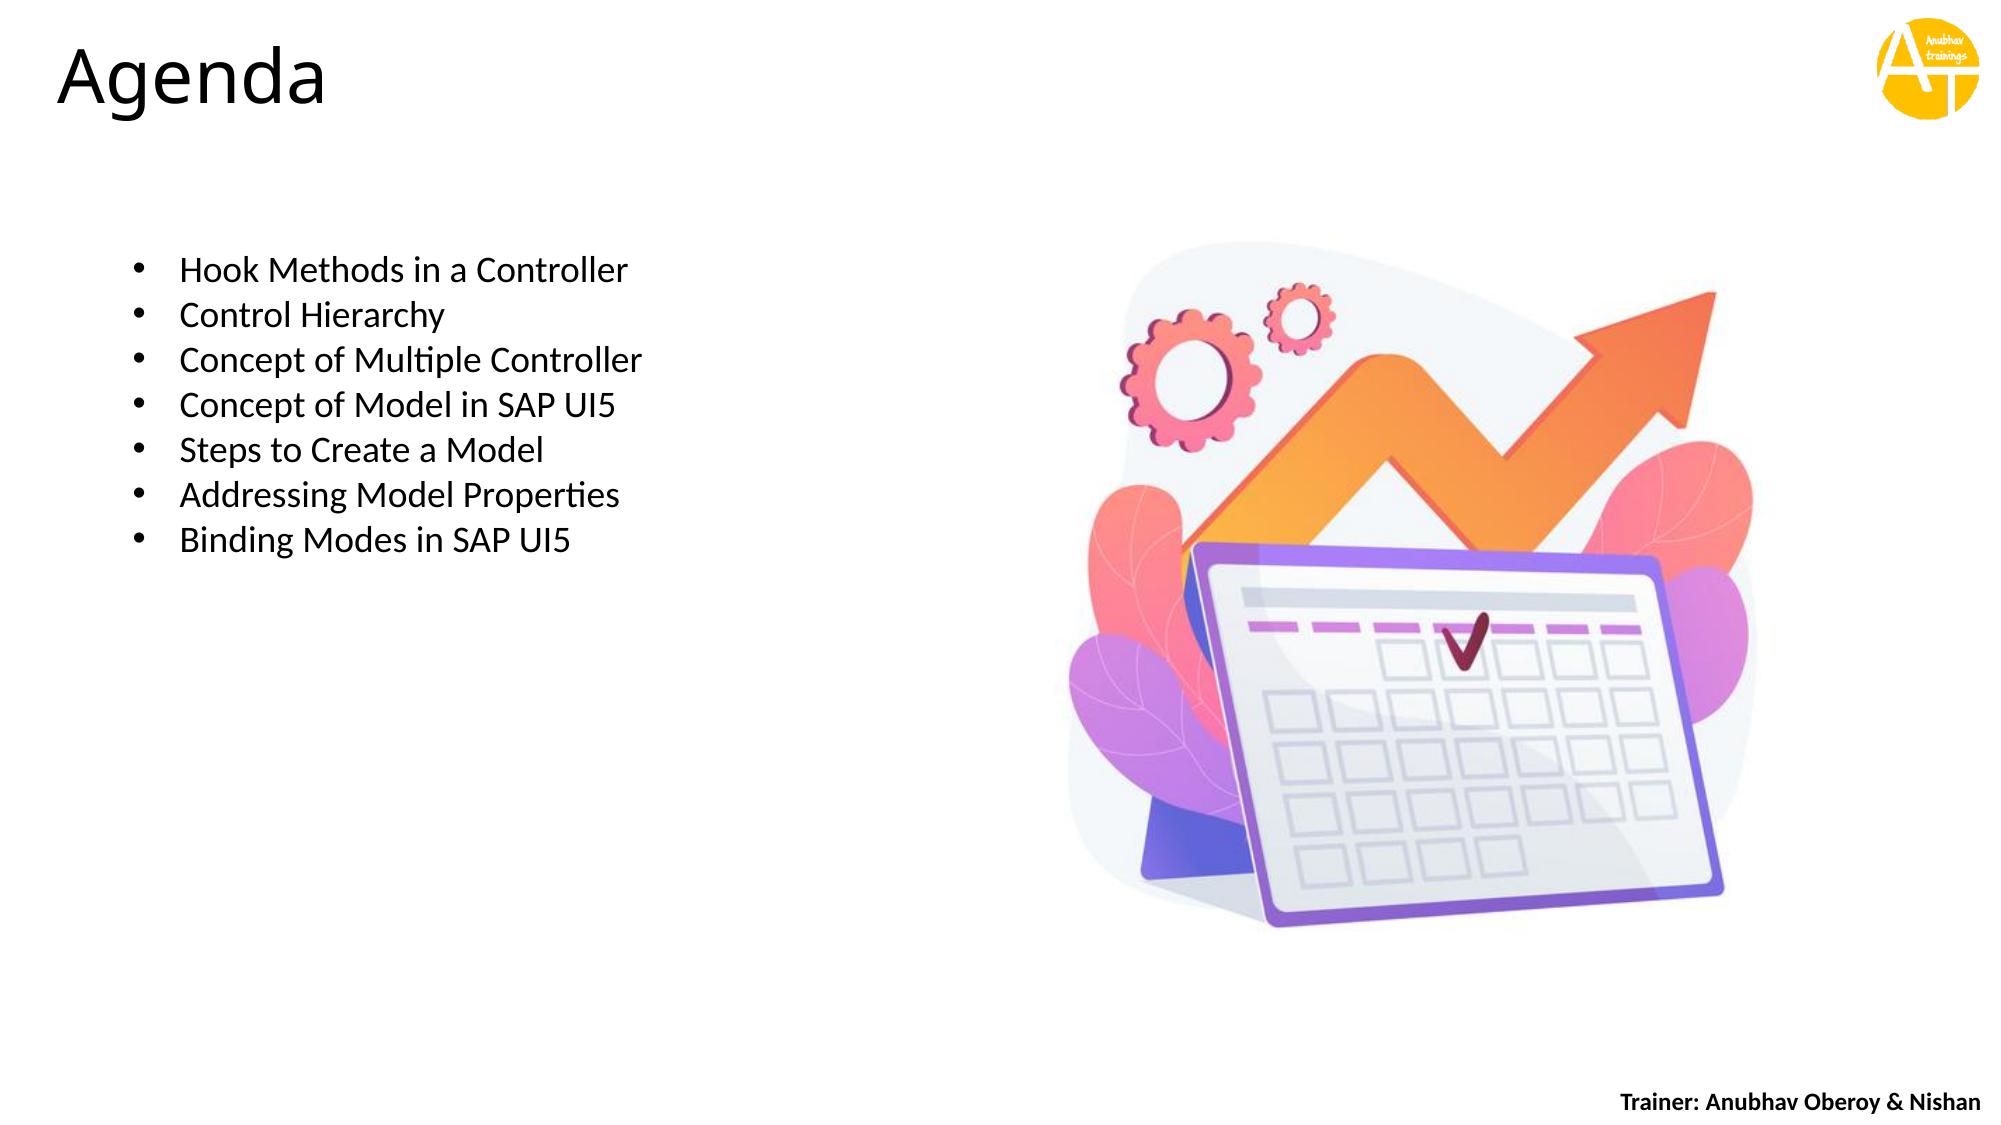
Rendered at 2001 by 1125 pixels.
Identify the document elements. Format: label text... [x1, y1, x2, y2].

text_box Hook Methods in a Controller Control Hierarchy Concept of Multiple Controller Concept of Model in SAP UI5 Steps to Create a Model Addressing Model Properties Binding Modes in SAP UI5 [42, 147, 988, 568]
picture [988, 11, 1985, 1002]
footer Trainer: Anubhav Oberoy & Nishan [1568, 1077, 1998, 1123]
text_box Agenda [42, 30, 1319, 147]
